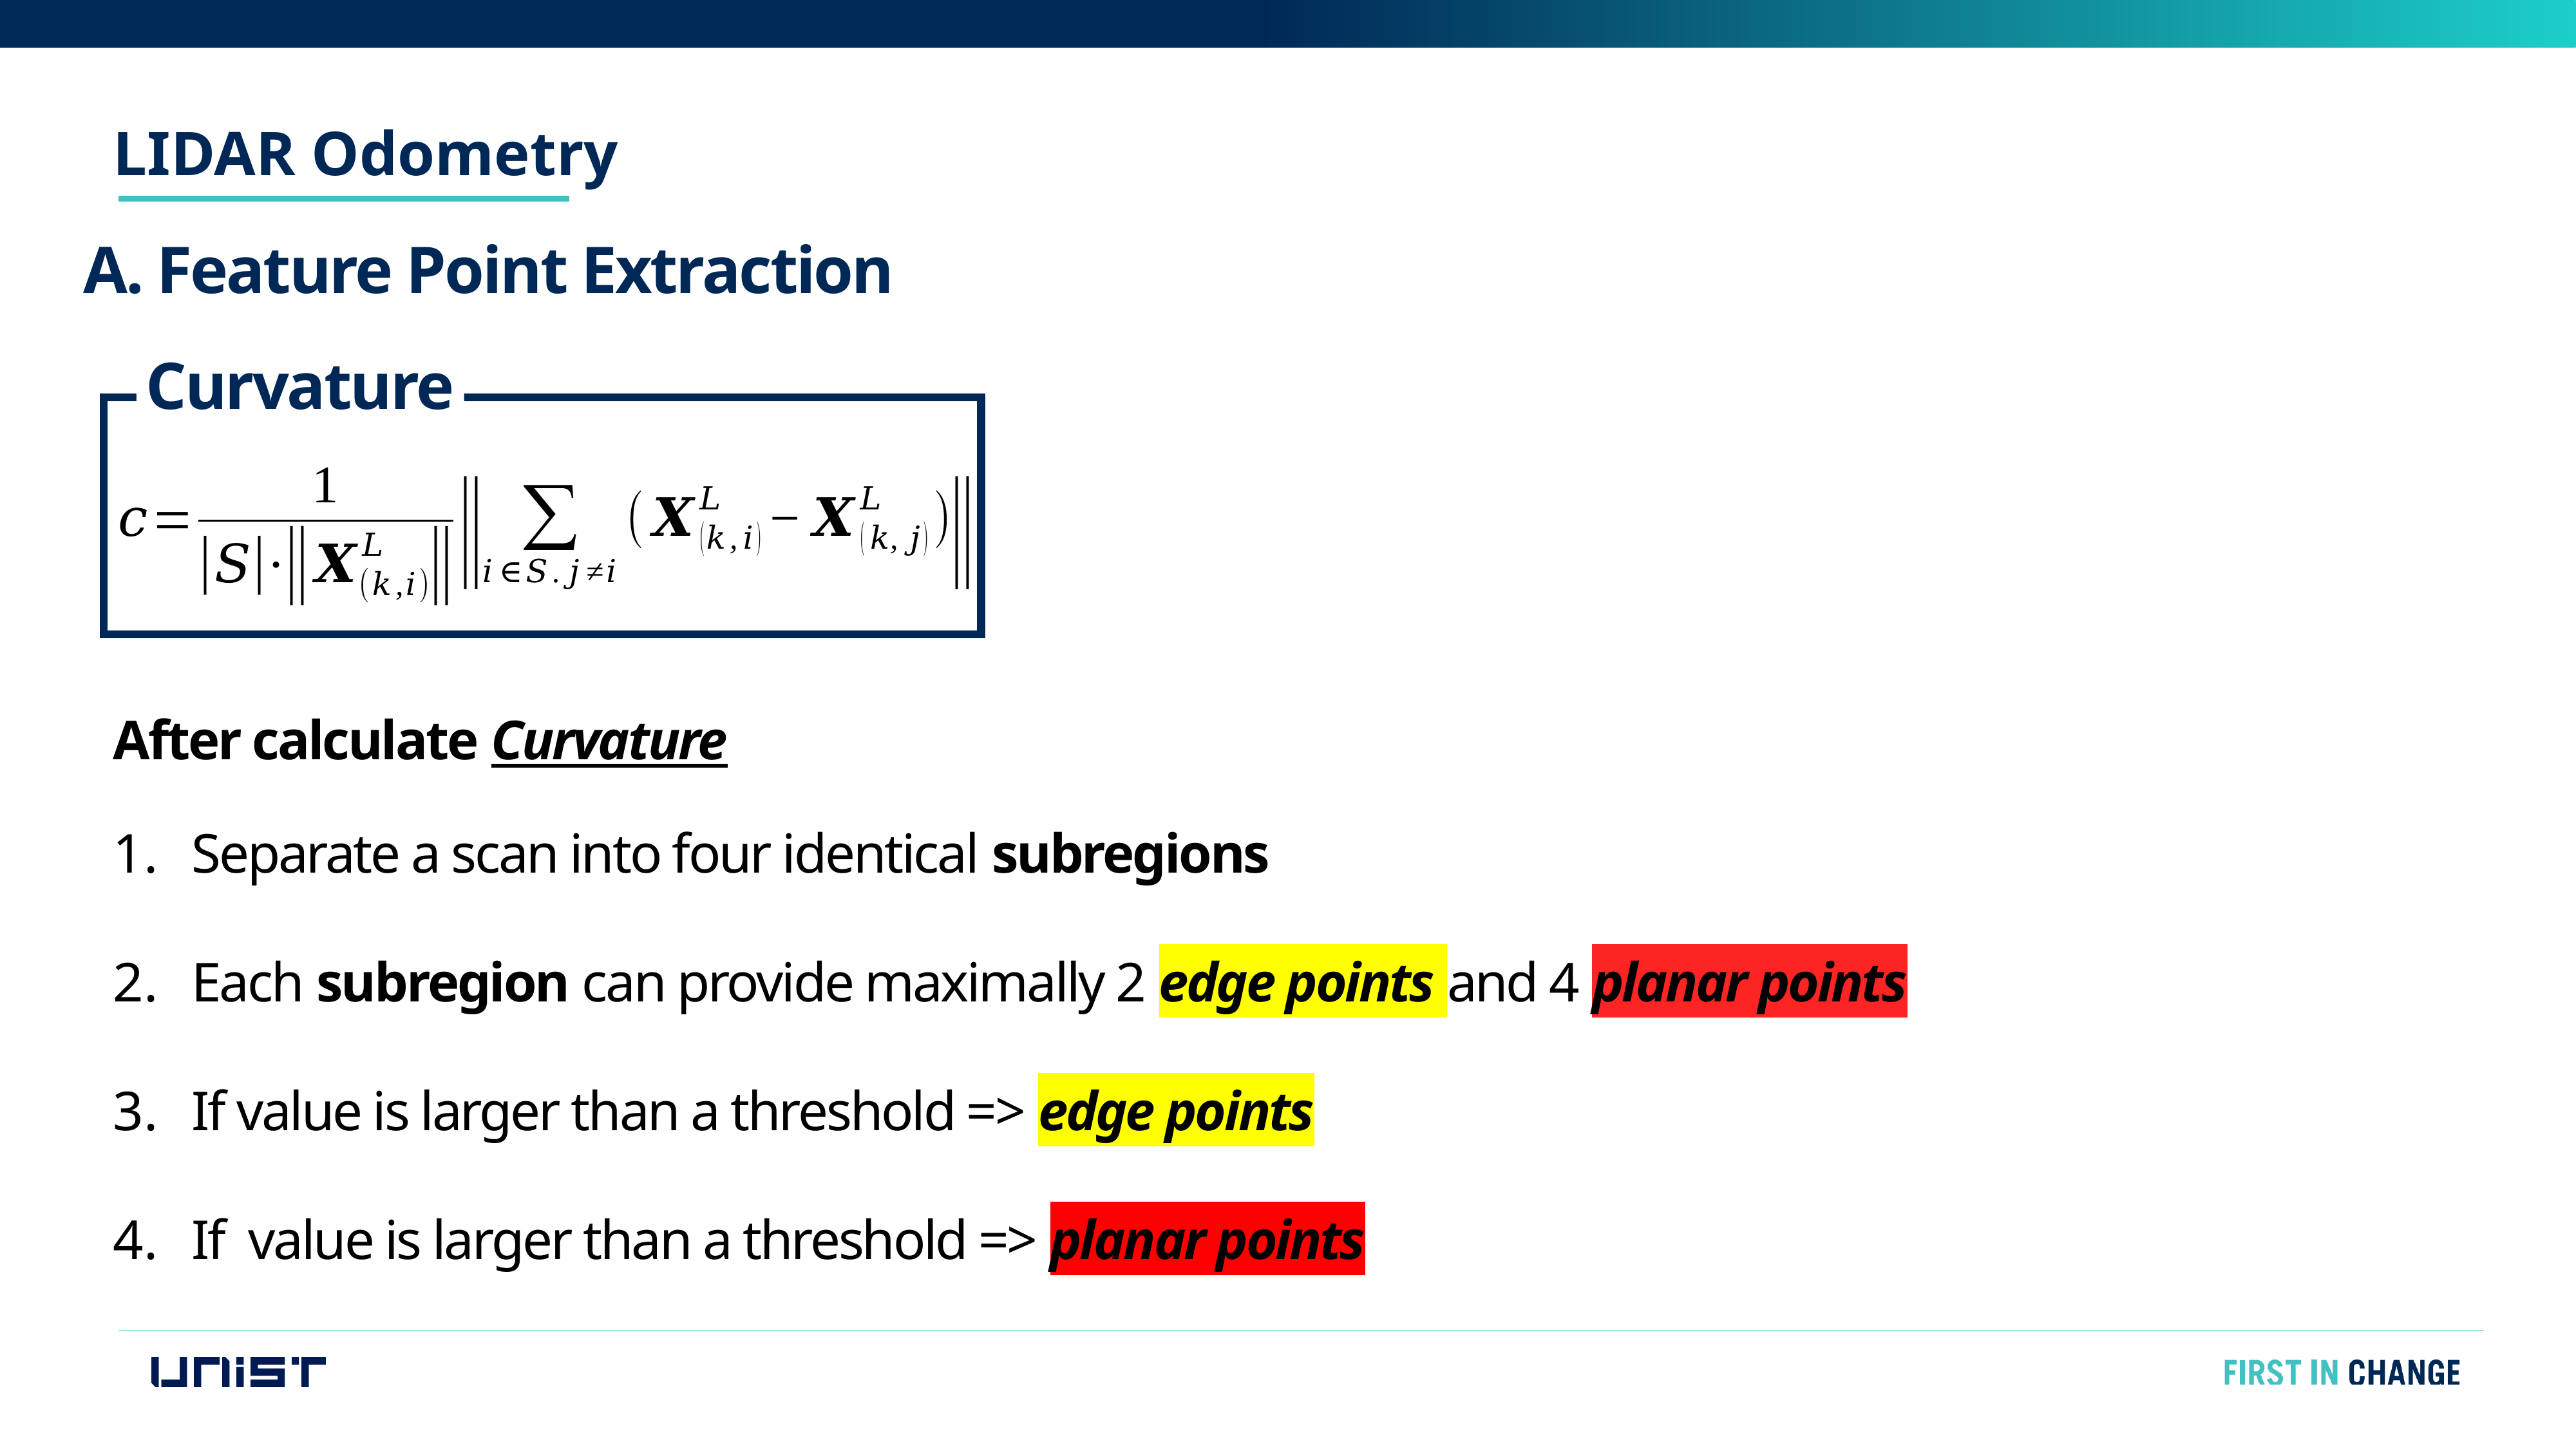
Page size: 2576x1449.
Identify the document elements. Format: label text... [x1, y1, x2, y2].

text_box After calculate Curvature [104, 701, 2302, 775]
picture [151, 1357, 326, 1387]
text_box LIDAR Odometry [104, 109, 698, 193]
text_box [103, 397, 981, 635]
text_box [0, 0, 2576, 48]
text_box Curvature [136, 340, 464, 427]
text_box A. Feature Point Extraction [73, 224, 904, 311]
picture [2224, 1359, 2460, 1385]
